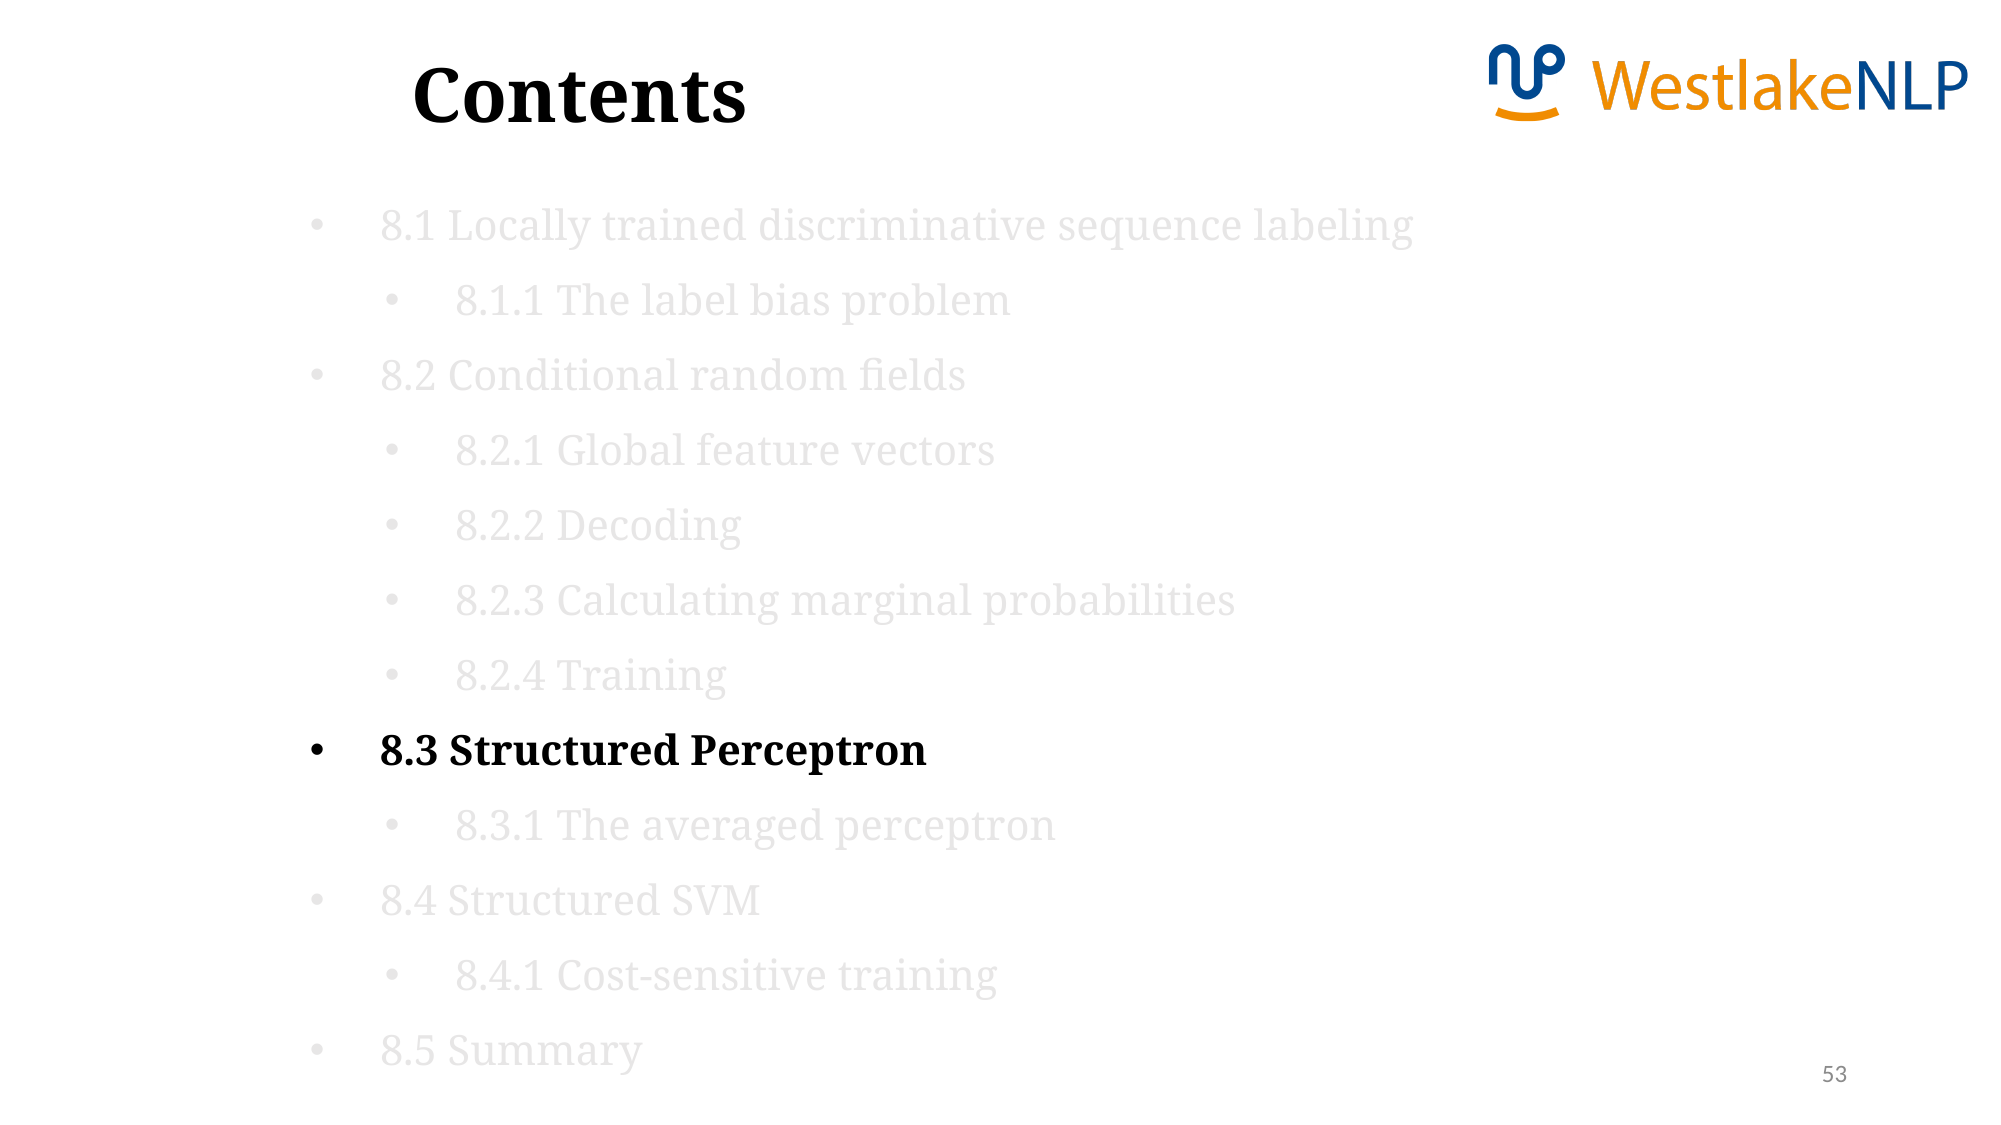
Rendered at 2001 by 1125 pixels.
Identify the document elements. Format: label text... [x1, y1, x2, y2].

text_box 8.1 Locally trained discriminative sequence labeling 8.1.1 The label bias problem 8.2 Conditional random fields 8.2.1 Global feature vectors 8.2.2 Decoding 8.2.3 Calculating marginal probabilities 8.2.4 Training 8.3 Structured Perceptron 8.3.1 The averaged perceptron 8.4 Structured SVM 8.4.1 Cost-sensitive training 8.5 Summary [294, 166, 1429, 1082]
picture [1459, 0, 2000, 170]
slide_number 53 [1412, 1042, 1863, 1103]
text_box Contents [396, 40, 898, 146]
